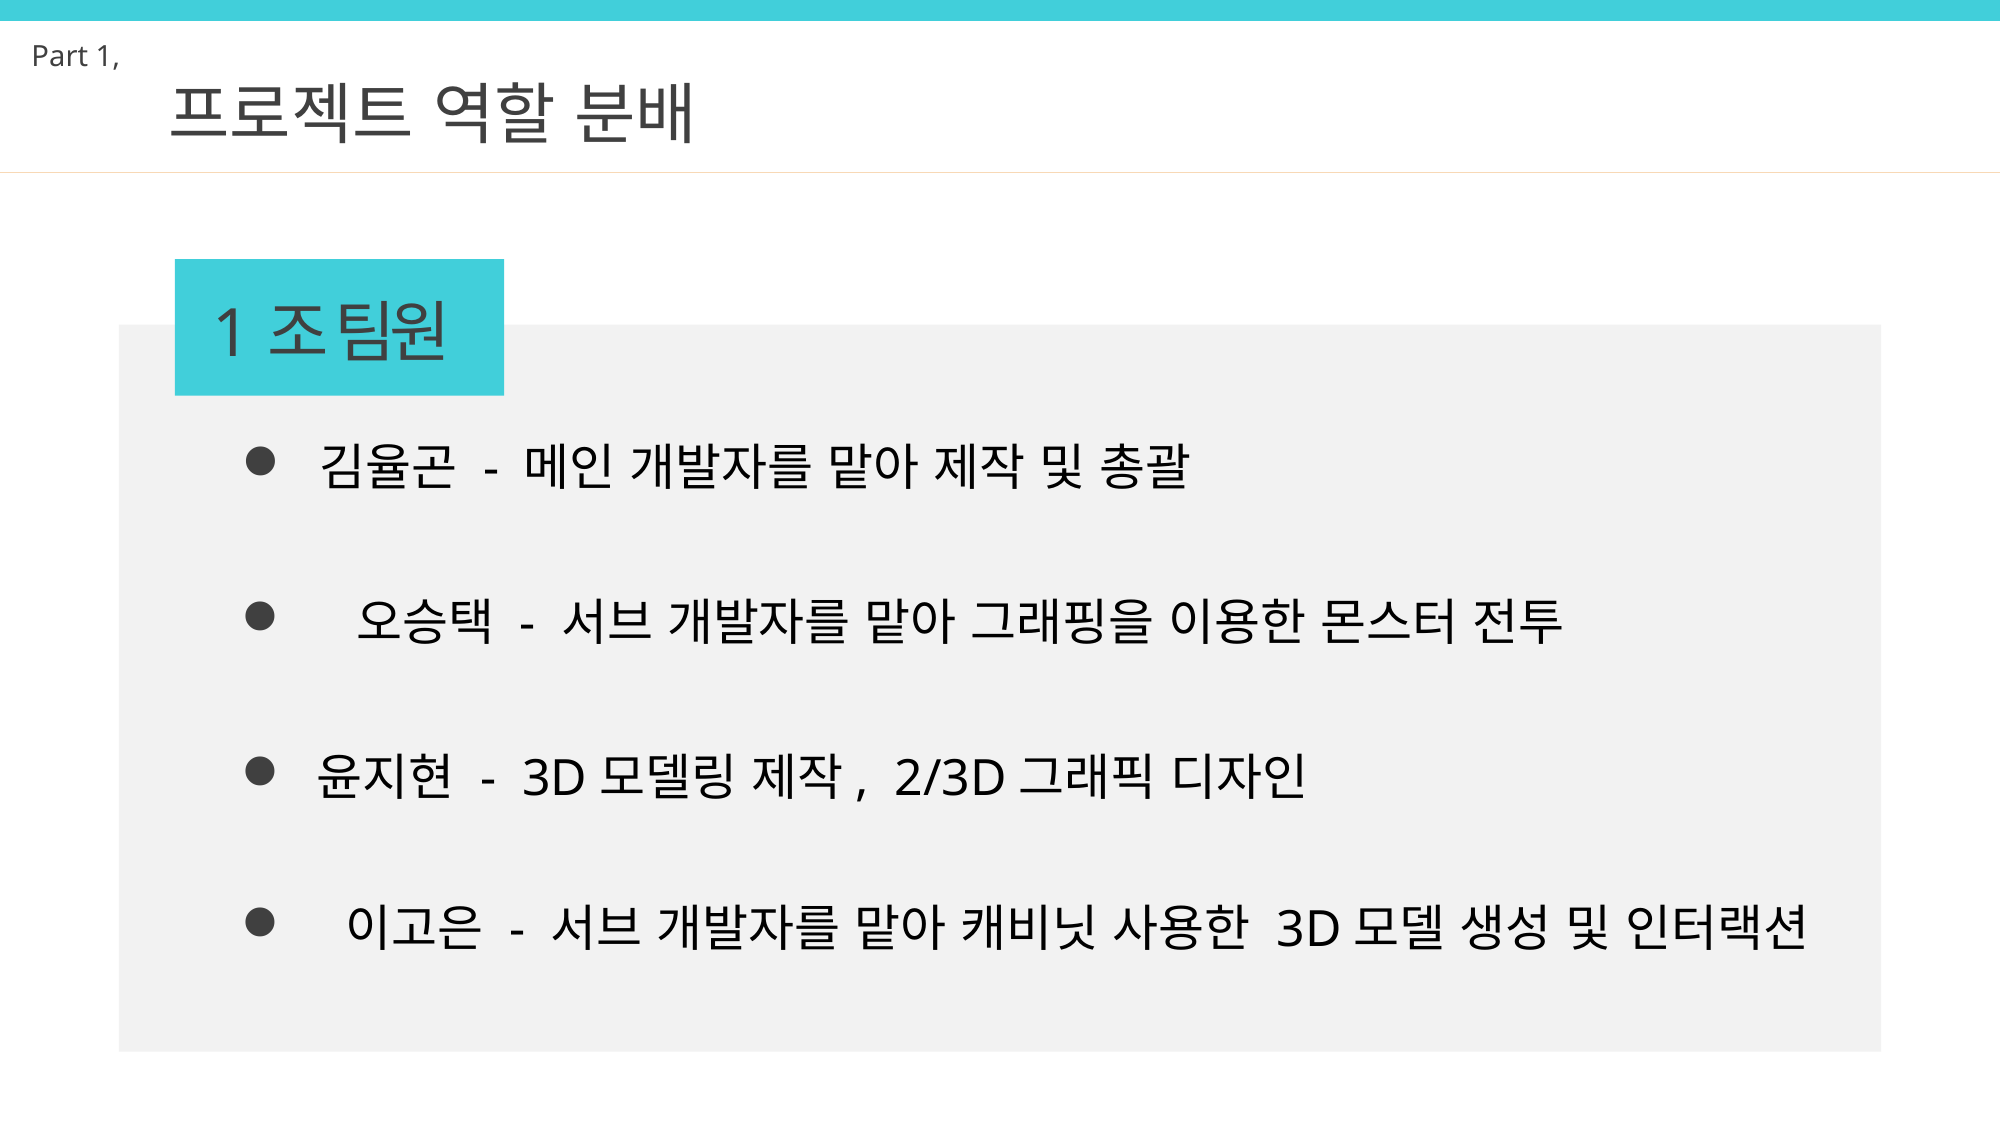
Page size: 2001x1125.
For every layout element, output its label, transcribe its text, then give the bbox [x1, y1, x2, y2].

text_box 이고은 - 서브 개발자를 맡아 캐비닛 사용한 3D모델 생성 및 인터랙션 [330, 888, 1825, 964]
text_box 1조 팀원 [198, 282, 467, 378]
text_box [226, 585, 364, 661]
text_box [226, 891, 364, 966]
text_box [226, 739, 364, 815]
text_box 윤지현 - 3D모델링 제작, 2/3D그래픽 디자인 [301, 737, 1324, 813]
text_box [174, 258, 505, 397]
text_box 오승택 - 서브 개발자를 맡아 그래핑을 이용한 몬스터 전투 [341, 583, 1594, 658]
text_box [0, 0, 2000, 22]
text_box 김율곤 - 메인 개발자를 맡아 제작 및 총괄 [304, 428, 1222, 504]
text_box [227, 430, 364, 506]
text_box [118, 324, 1882, 1053]
text_box 프로젝트 역할 분배 [153, 64, 713, 159]
text_box Part 1, [16, 29, 300, 80]
